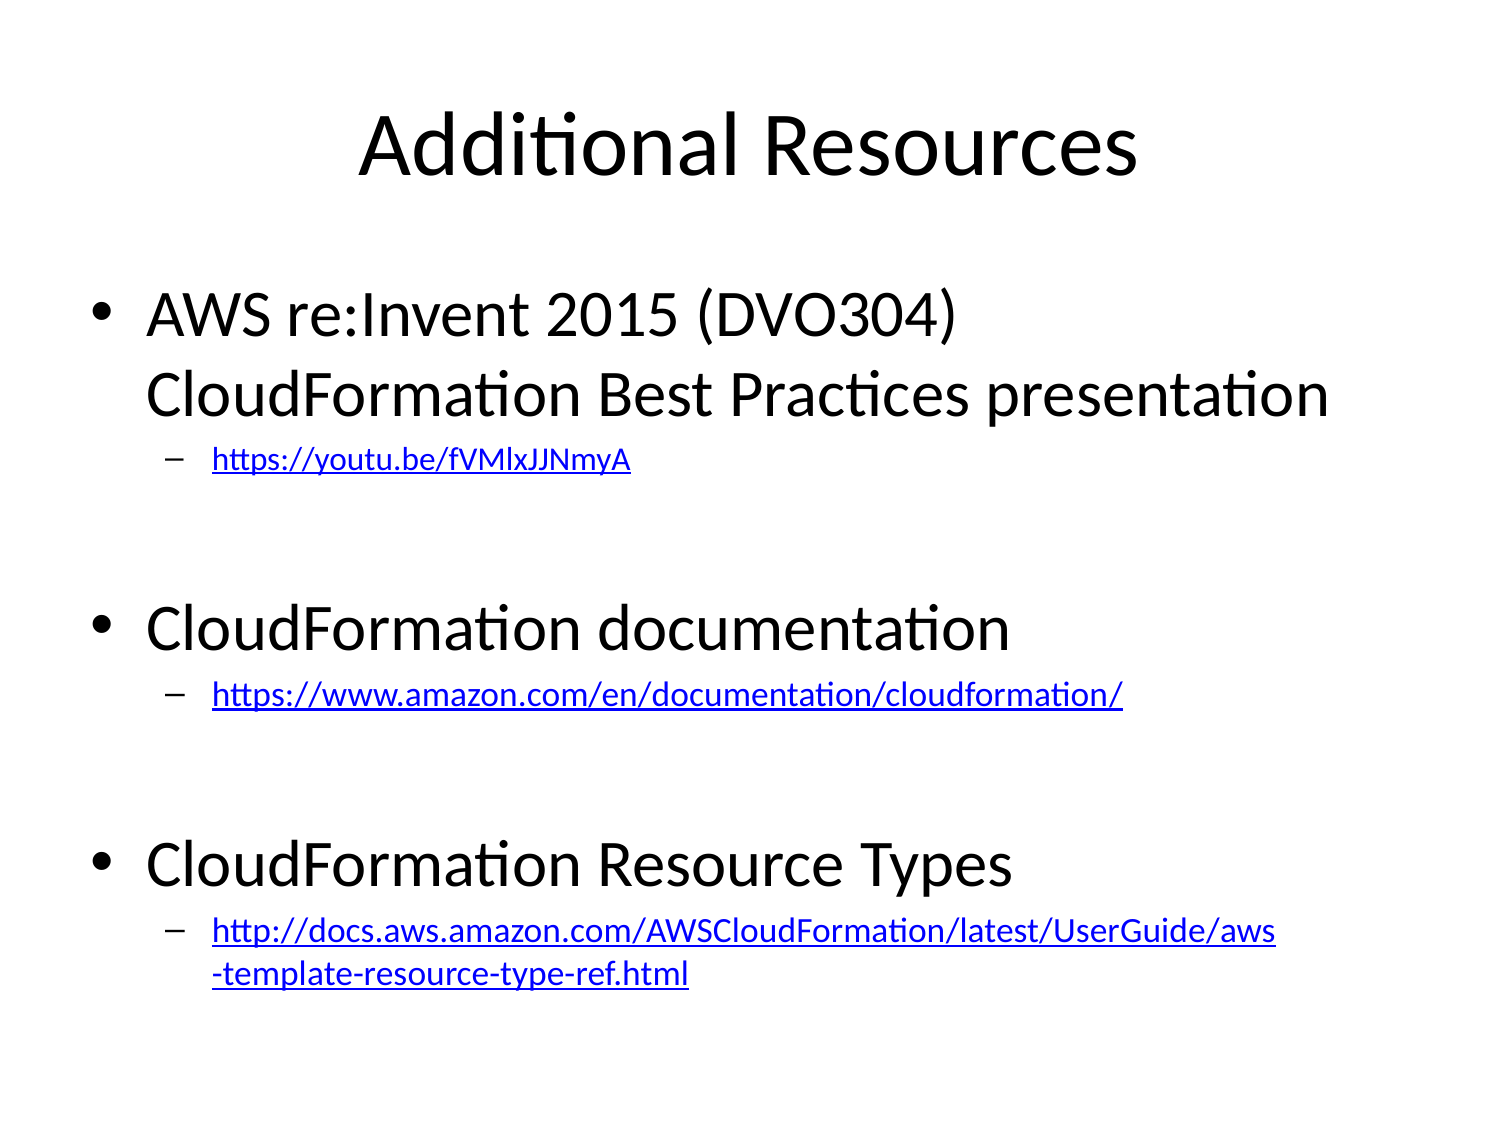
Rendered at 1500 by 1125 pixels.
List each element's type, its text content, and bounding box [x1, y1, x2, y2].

title Additional Resources [75, 45, 1425, 233]
list AWS re:Invent 2015 (DVO304) CloudFormation Best Practices presentation https://youtu.be/fVMlxJJNmyA CloudFormation documentation https://www.amazon.com/en/documentation/cloudformation/ CloudFormation Resource Types http://docs.aws.amazon.com/AWSCloudFormation/latest/UserGuide/aws-template-resource-type-ref.html [75, 262, 1425, 1005]
